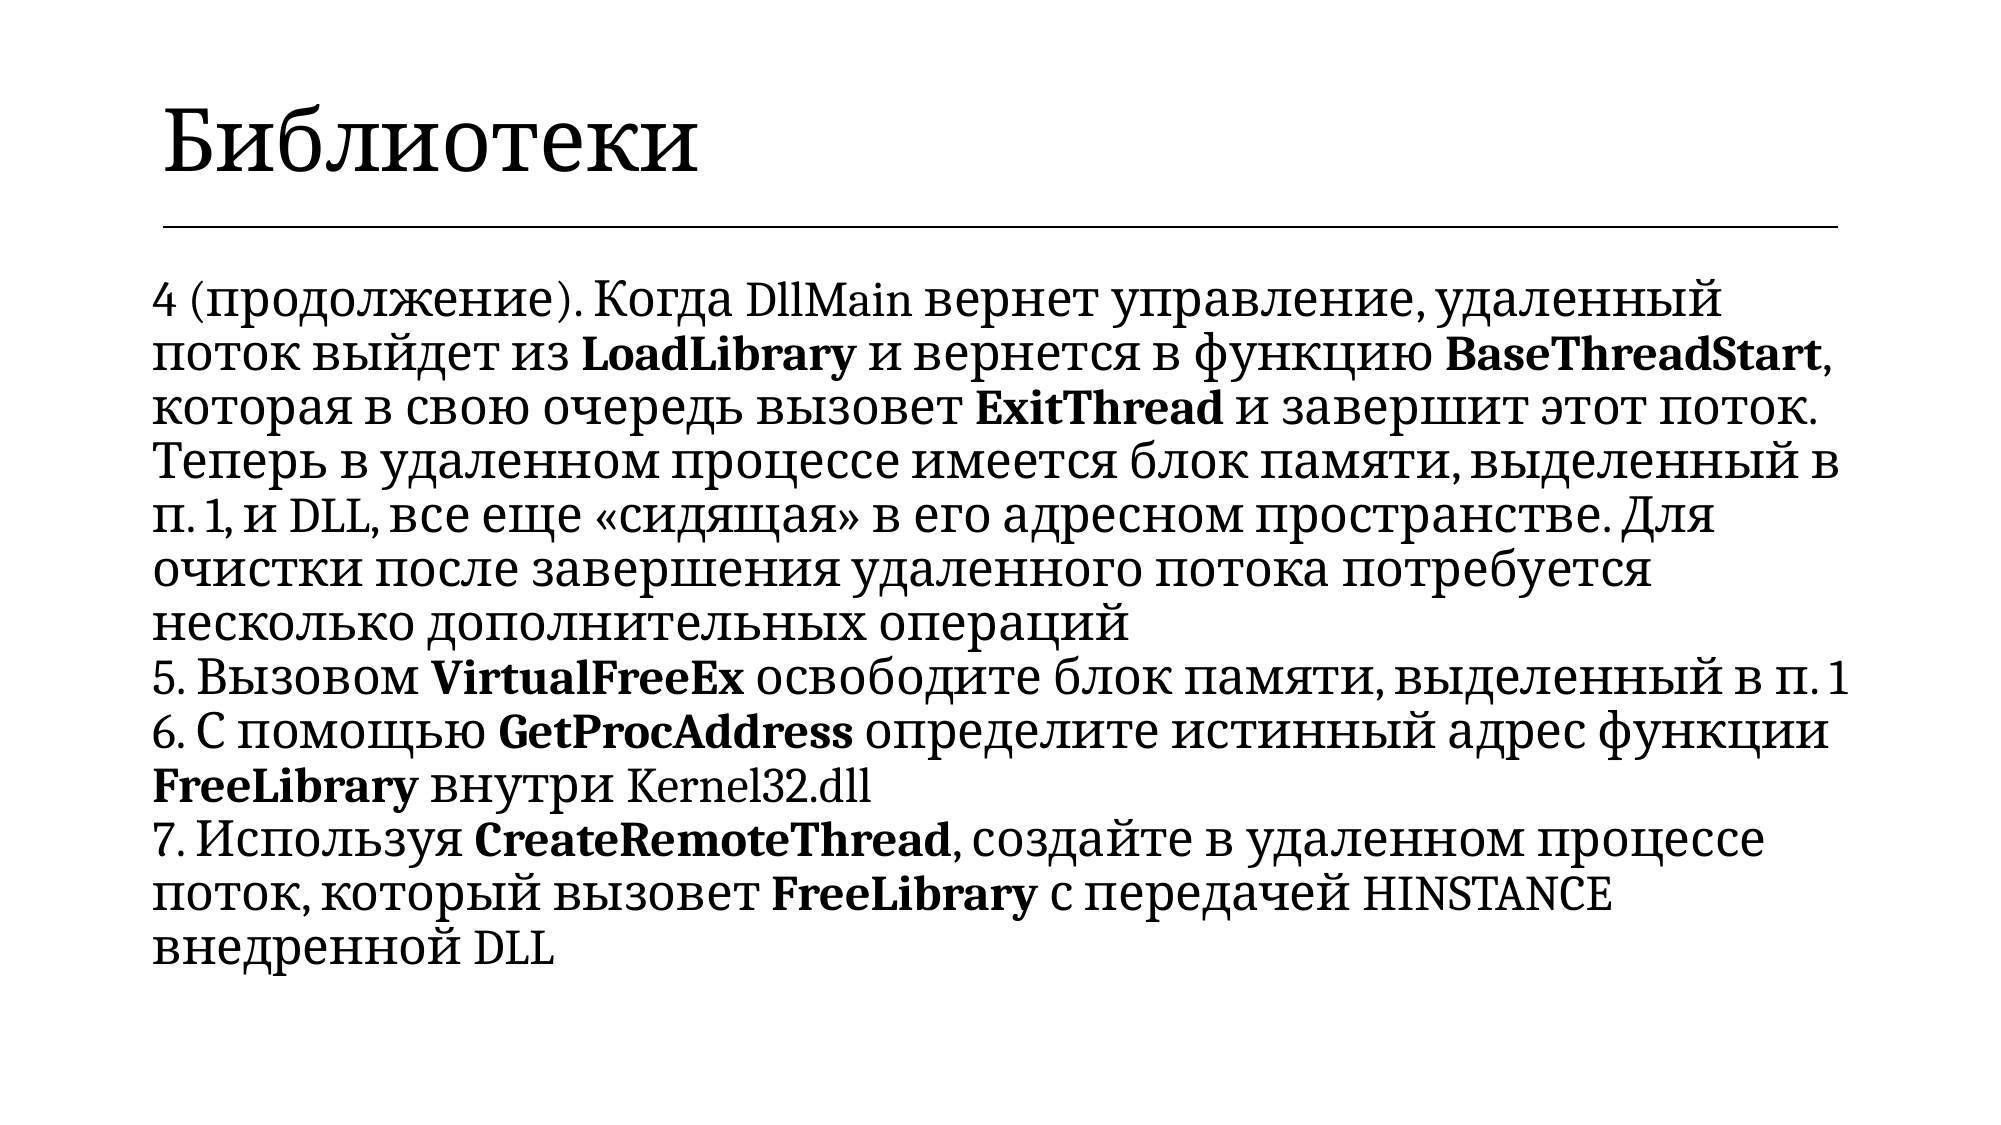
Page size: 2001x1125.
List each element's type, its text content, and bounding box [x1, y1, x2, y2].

table_header Библиотеки [163, 60, 1838, 226]
list 4 (продолжение). Когда DllMain вернет управление, удаленный поток выйдет из LoadLibrary и вернется в функцию BaseThreadStart, которая в свою очередь вызовет ExitThread и завершит этот поток. Теперь в удаленном процессе имеется блок памяти, выделенный в п. 1, и DLL, все еще «сидящая» в его адресном пространстве. Для очистки после завершения удаленного потока потребуется несколько дополнительных операций 5. Вызовом VirtualFreeEx освободите блок памяти, выделенный в п. 1 6. С помощью GetProcAddress определите истинный адрес функции FreeLibrary внутри Kernel32.dll 7. Используя CreateRemoteThread, создайте в удаленном процессе поток, который вызовет FreeLibrary с передачей HINSTANCE внедренной DLL [137, 266, 1863, 1088]
